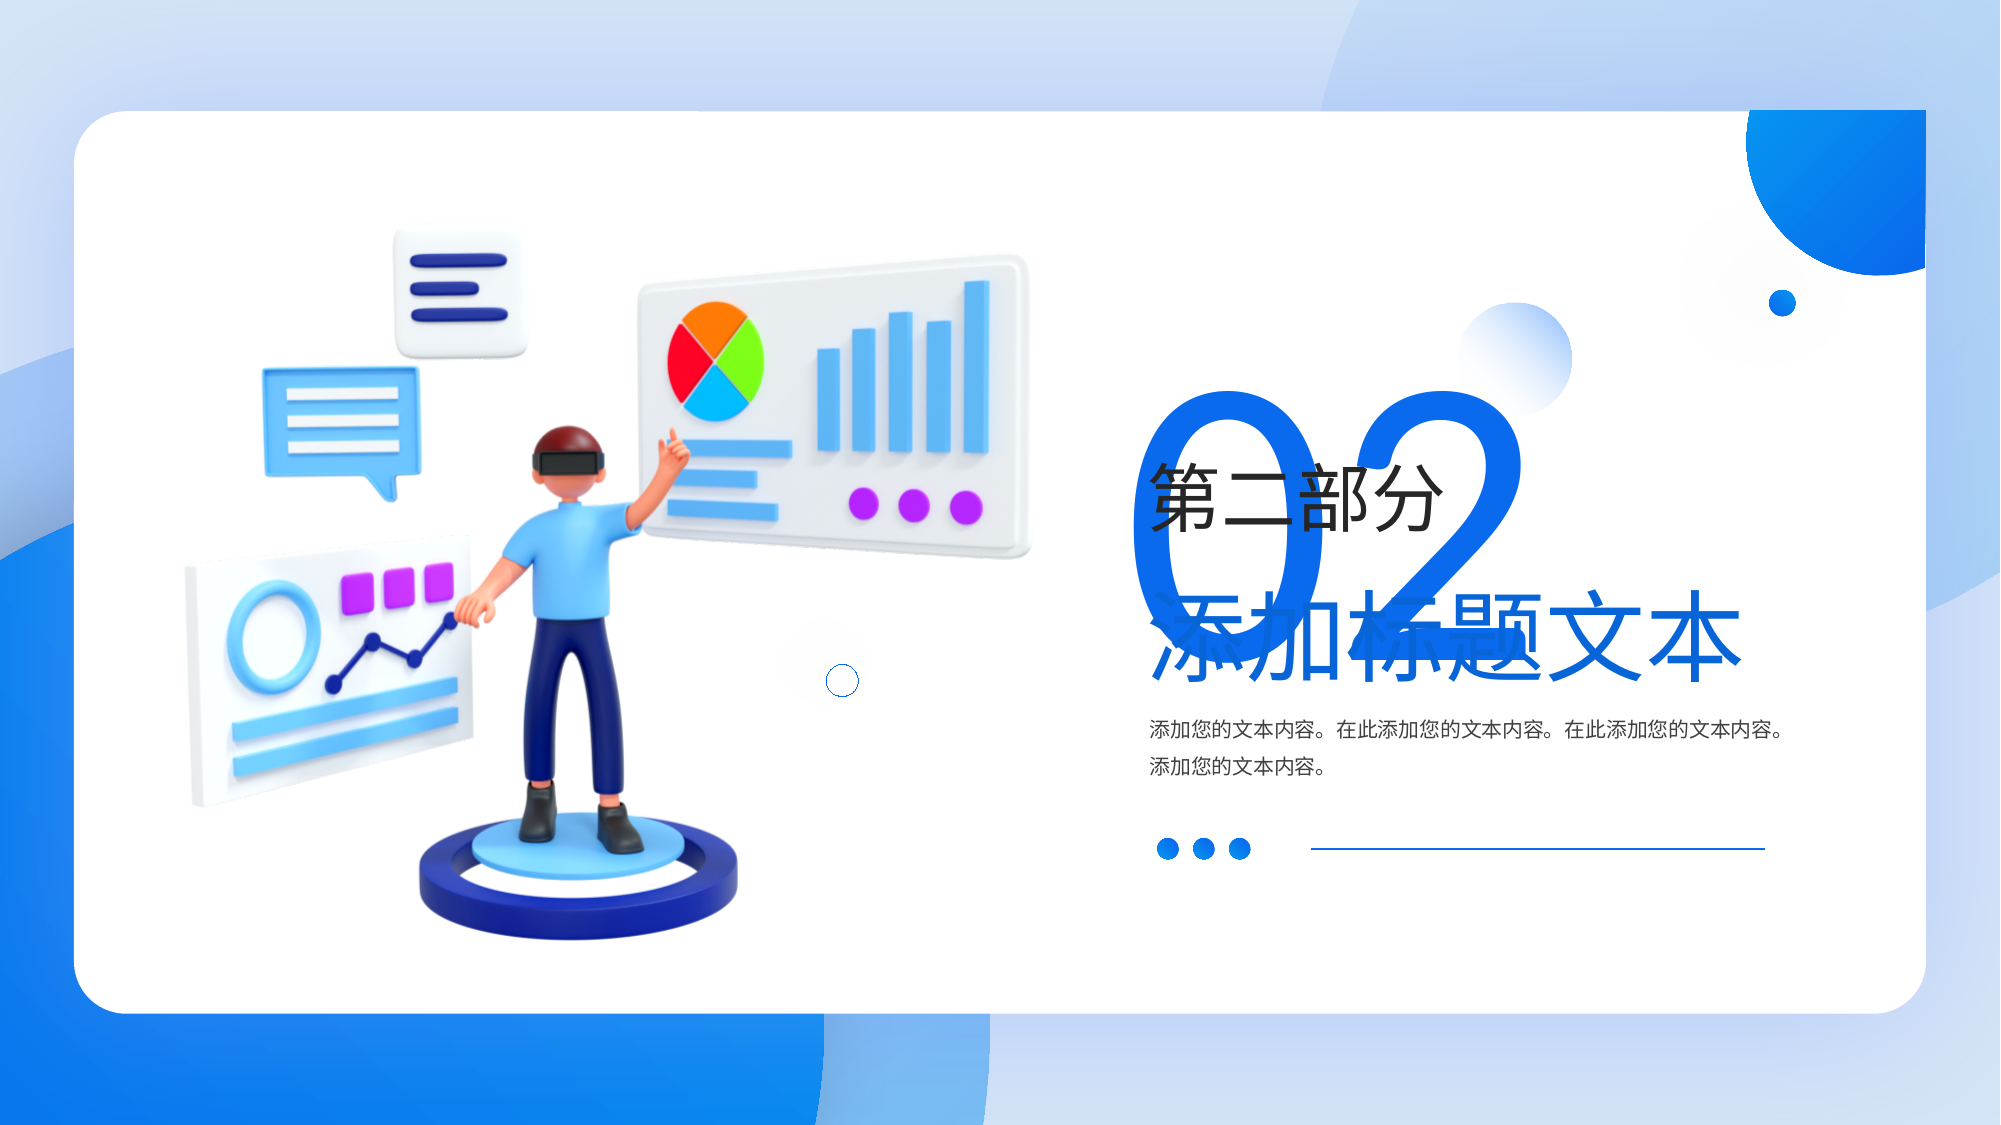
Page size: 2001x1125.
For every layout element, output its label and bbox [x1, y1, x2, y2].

text_box [0, 0, 2000, 1125]
